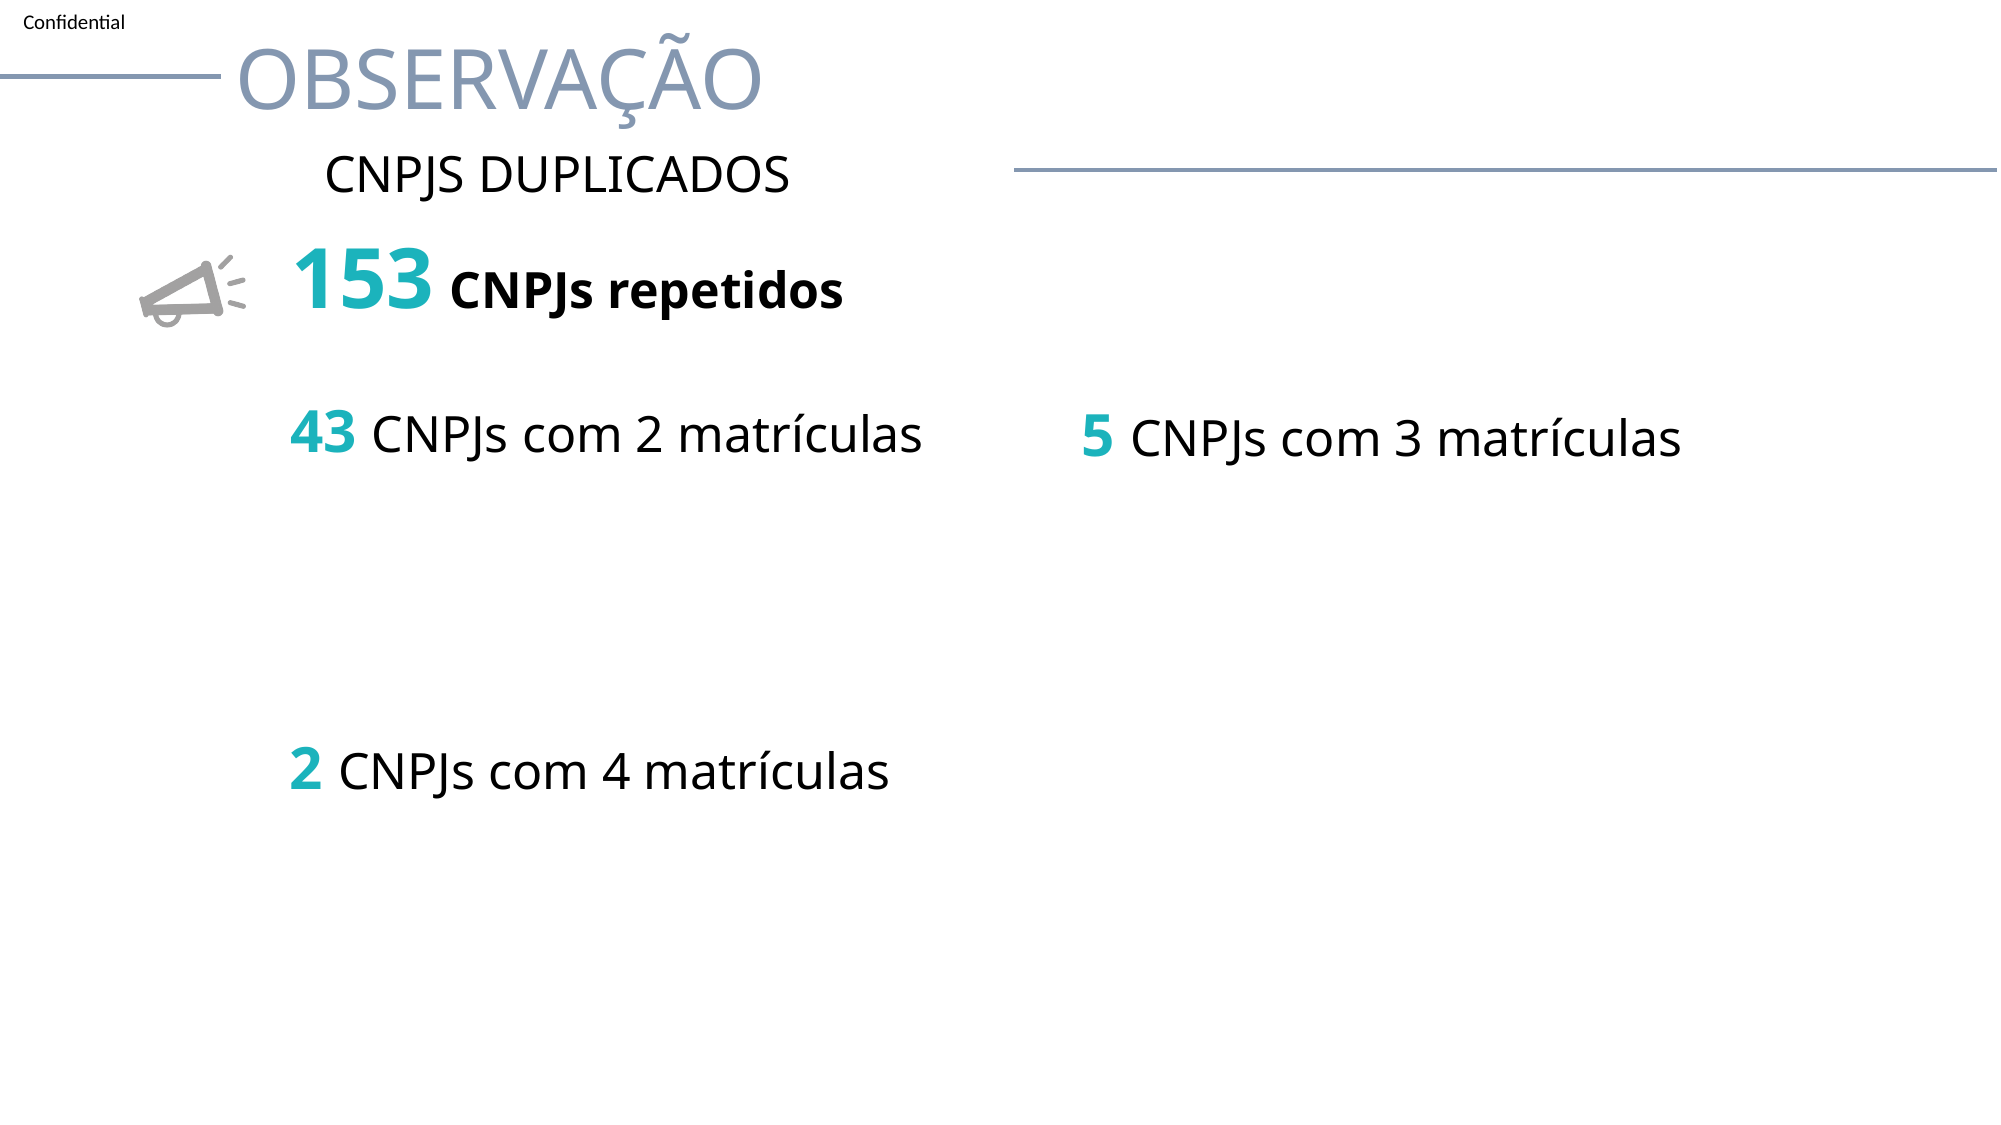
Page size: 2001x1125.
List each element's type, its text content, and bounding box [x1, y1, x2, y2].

text_box 153 CNPJs repetidos [277, 217, 860, 333]
picture [139, 237, 246, 345]
text_box 2 CNPJs com 4 matrículas [274, 724, 906, 810]
text_box OBSERVAÇÃO [220, 18, 1389, 134]
text_box 43 CNPJs com 2 matrículas [275, 387, 939, 472]
text_box CNPJS DUPLICADOS [309, 134, 1059, 210]
text_box 5 CNPJs com 3 matrículas [1067, 391, 1698, 526]
